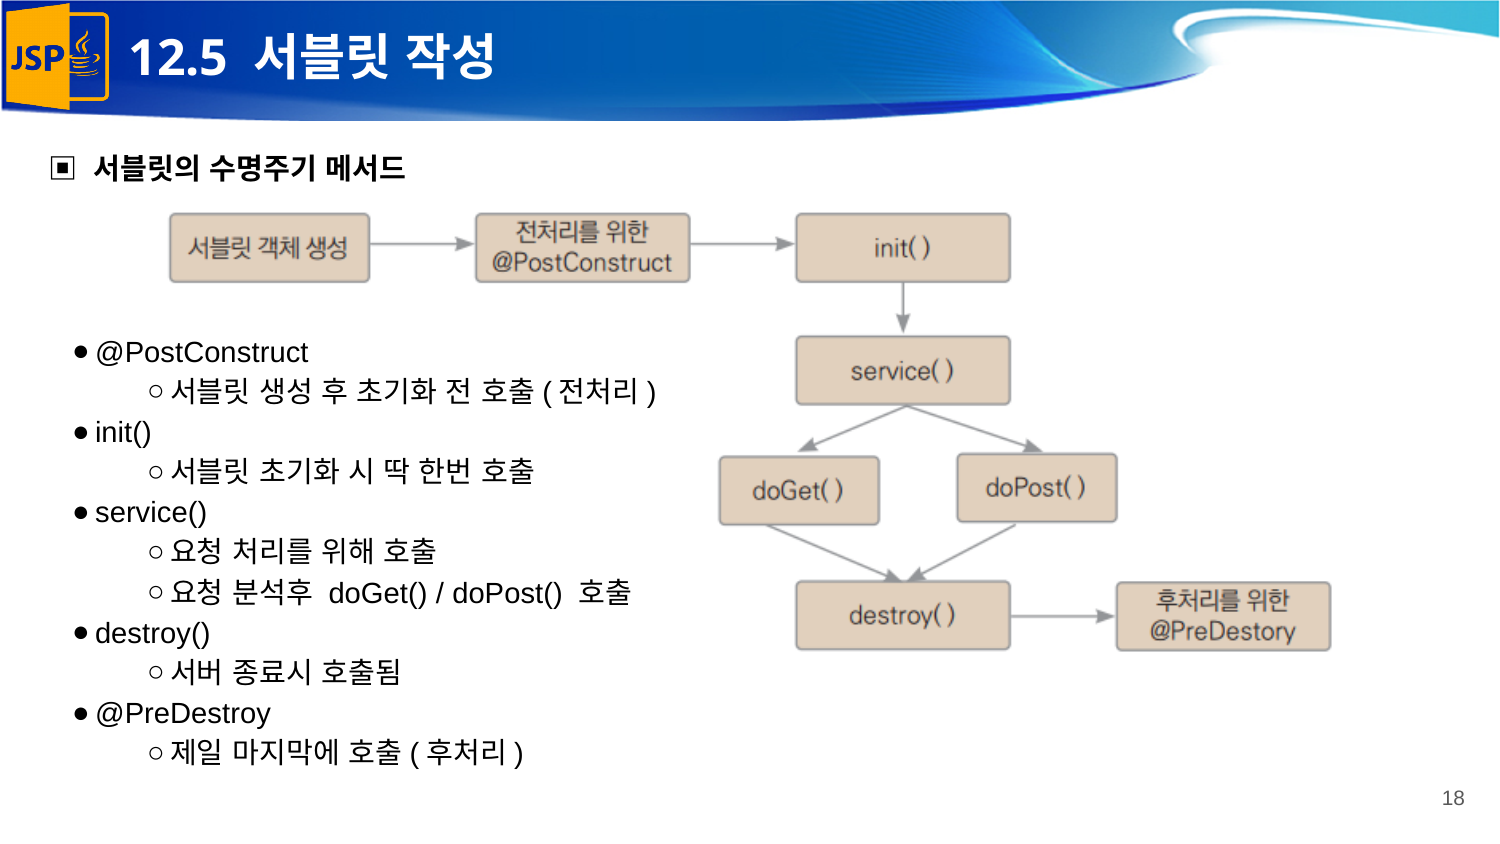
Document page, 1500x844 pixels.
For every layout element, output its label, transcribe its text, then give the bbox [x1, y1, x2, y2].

title 12.5 서블릿 작성 [113, 10, 1500, 105]
picture [0, 0, 1500, 121]
picture [156, 205, 1343, 664]
slide_number ‹#› [1389, 764, 1480, 830]
text_box ▣ 서블릿의 수명주기 메서드 @PostConstruct 서블릿 생성 후 초기화 전 호출(전처리) init() 서블릿 초기화 시 딱 한번 호출 service() 요청 처리를 위해 호출 요청 분석후 doGet() / doPost() 호출 destroy() 서버 종료시 호출됨 @PreDestroy 제일 마지막에 호출(후처리) [33, 129, 1432, 410]
